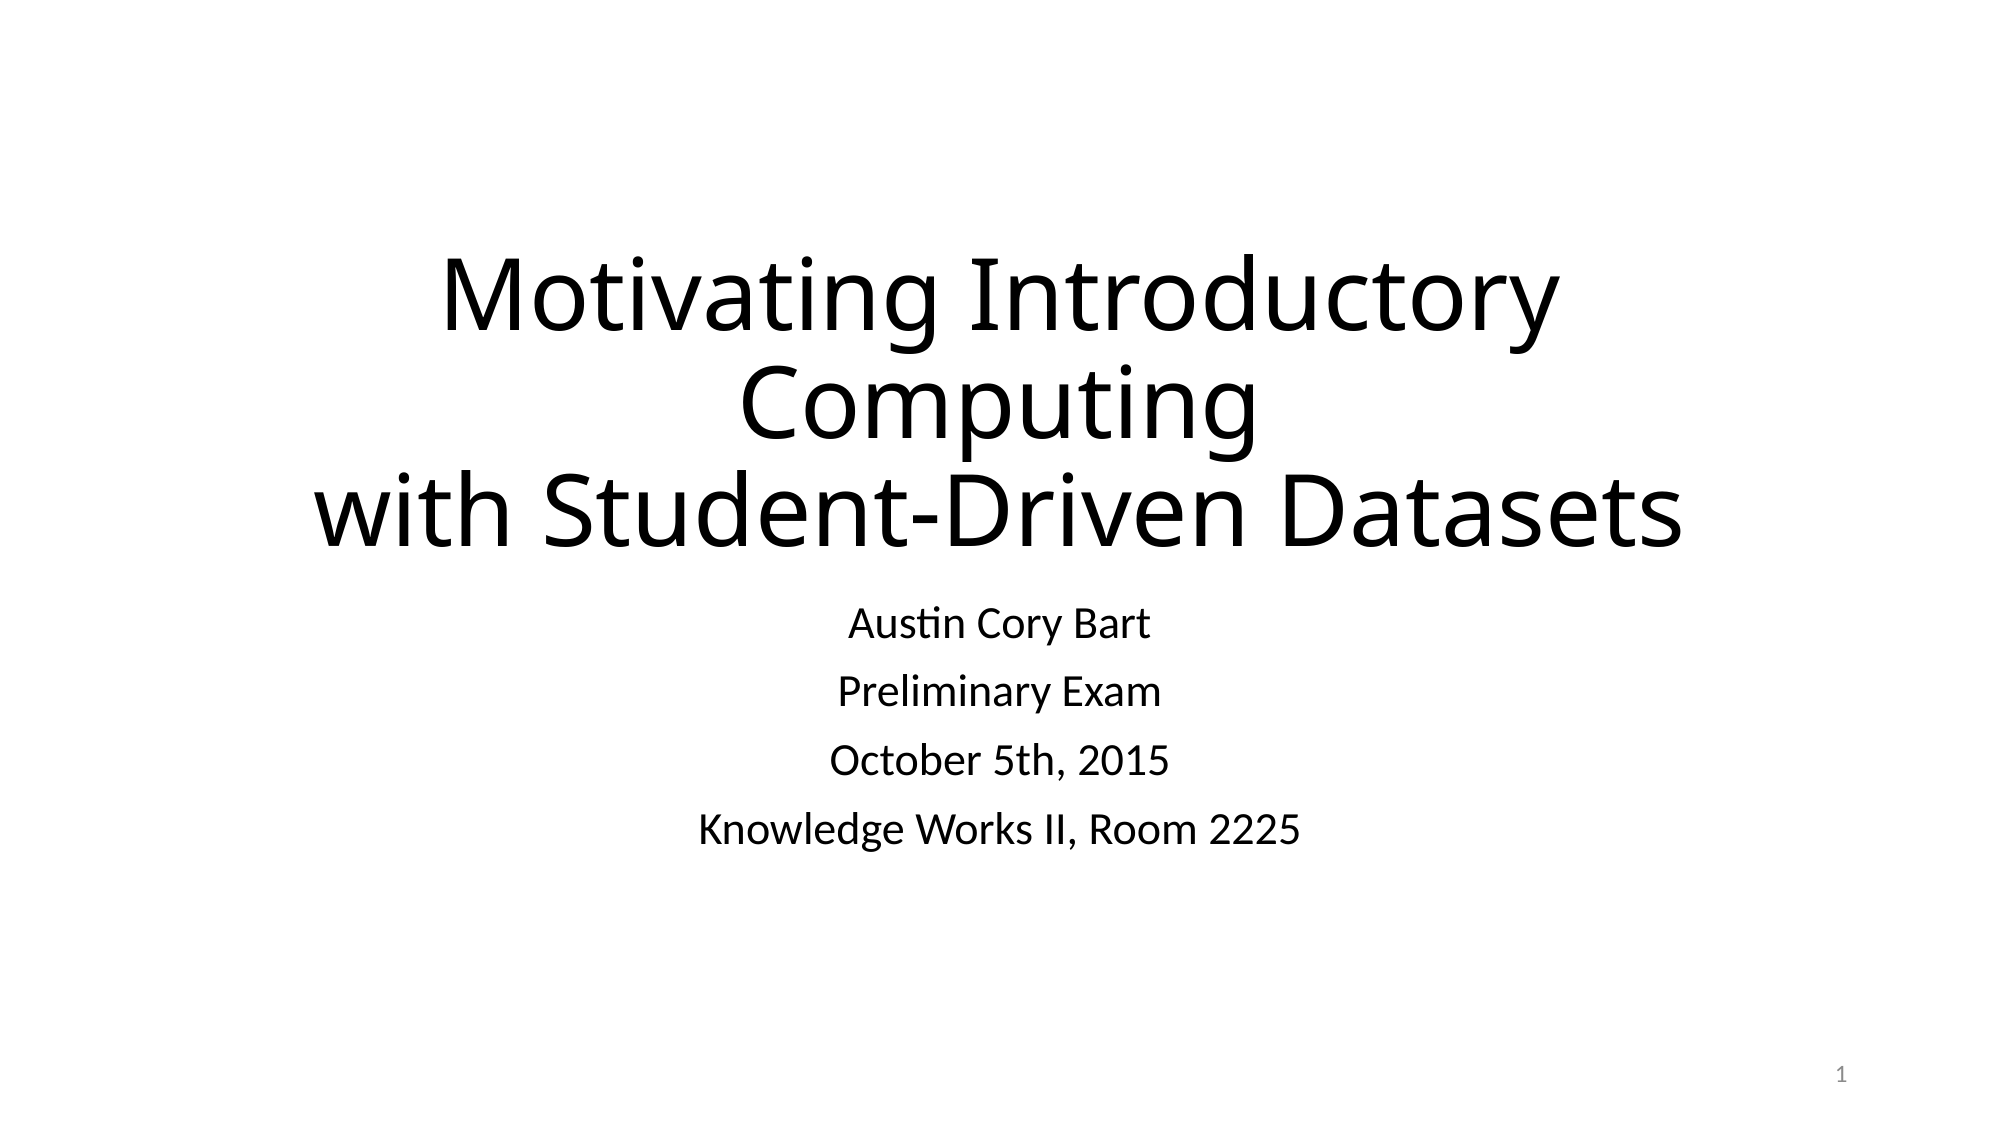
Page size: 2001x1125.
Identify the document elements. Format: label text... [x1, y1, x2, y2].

subtitle Austin Cory Bart Preliminary Exam October 5th, 2015 Knowledge Works II, Room 2225 [249, 590, 1750, 863]
title Motivating Introductory Computing with Student-Driven Datasets [249, 184, 1750, 576]
slide_number 1 [1412, 1042, 1863, 1103]
